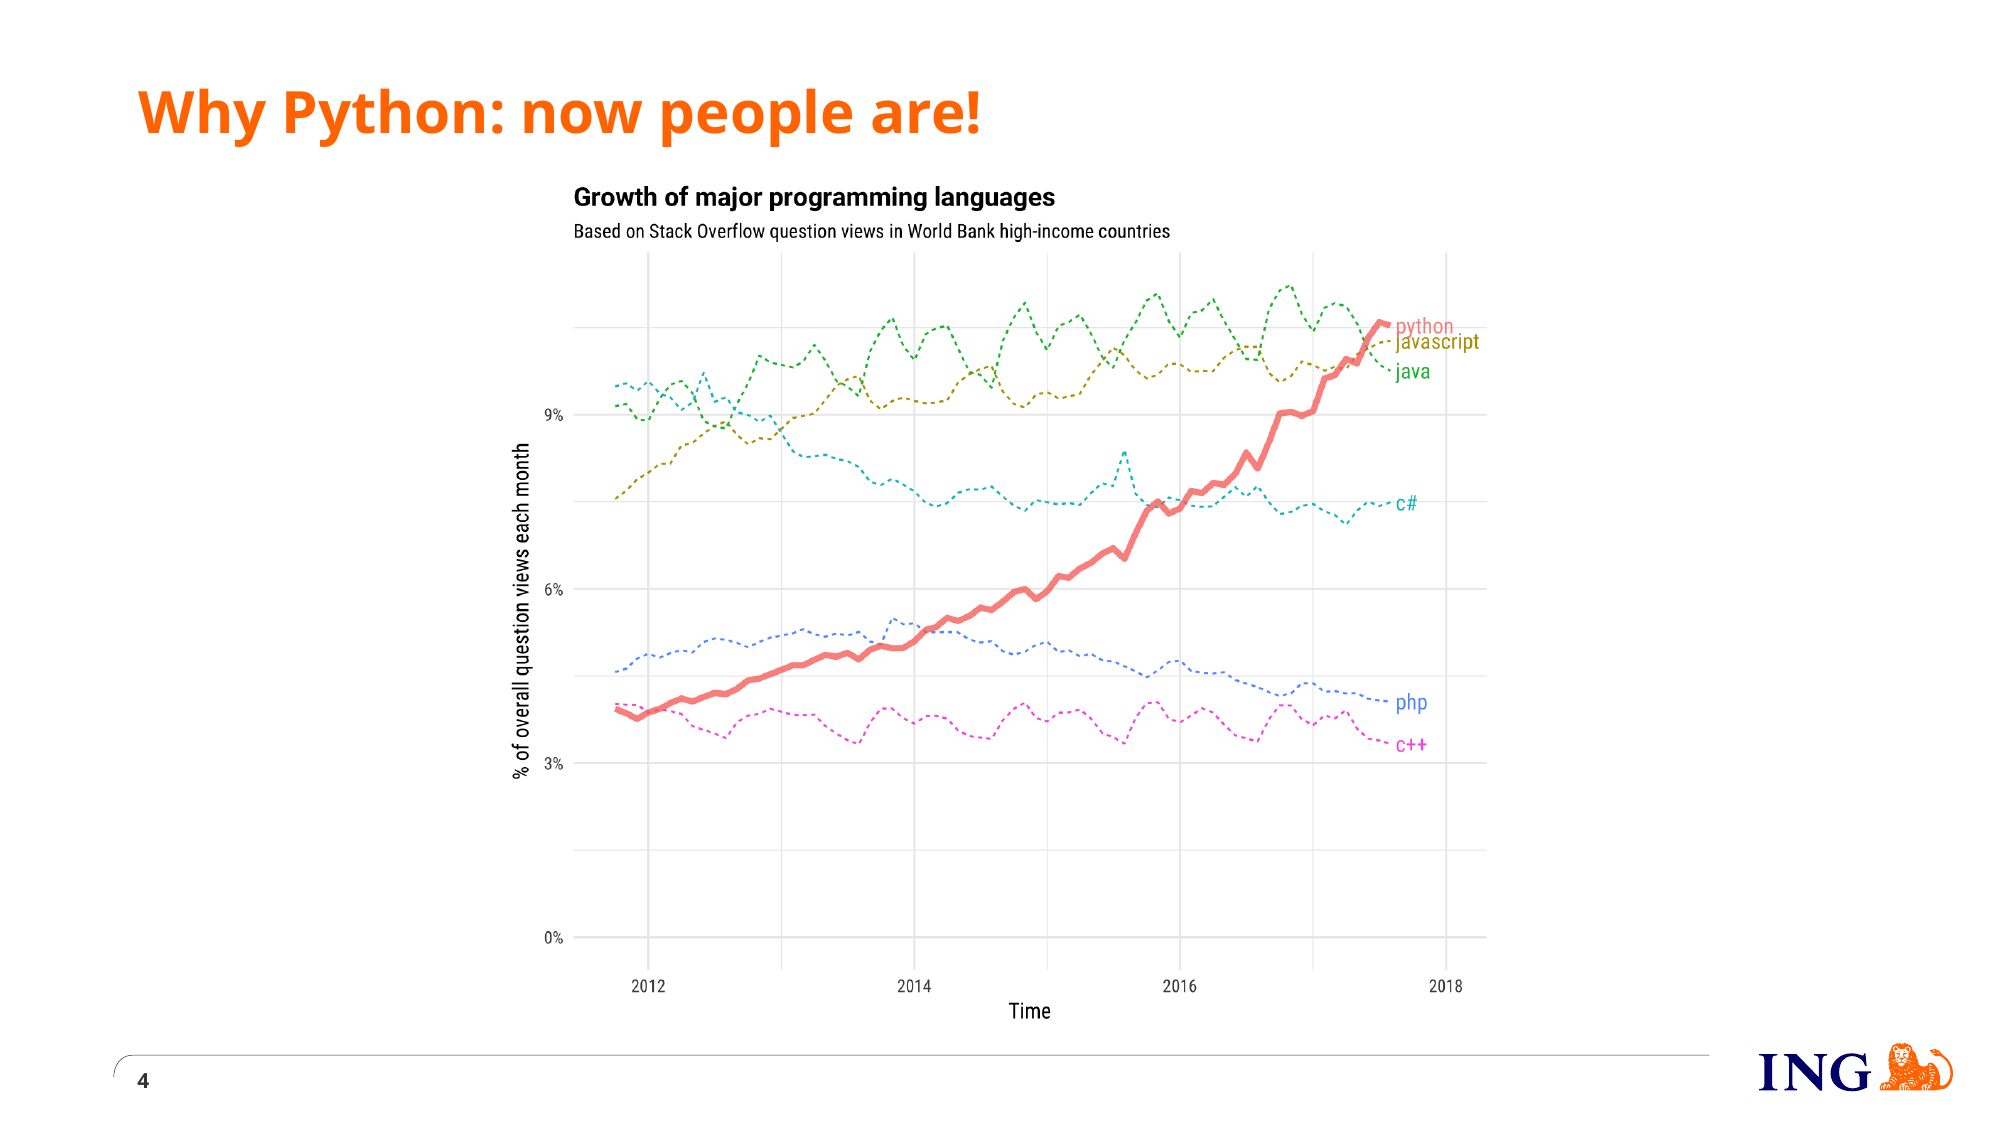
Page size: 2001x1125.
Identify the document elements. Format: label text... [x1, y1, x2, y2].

title Why Python: now people are! [138, 46, 1858, 187]
slide_number 4 [137, 1065, 219, 1097]
picture [502, 176, 1497, 1029]
